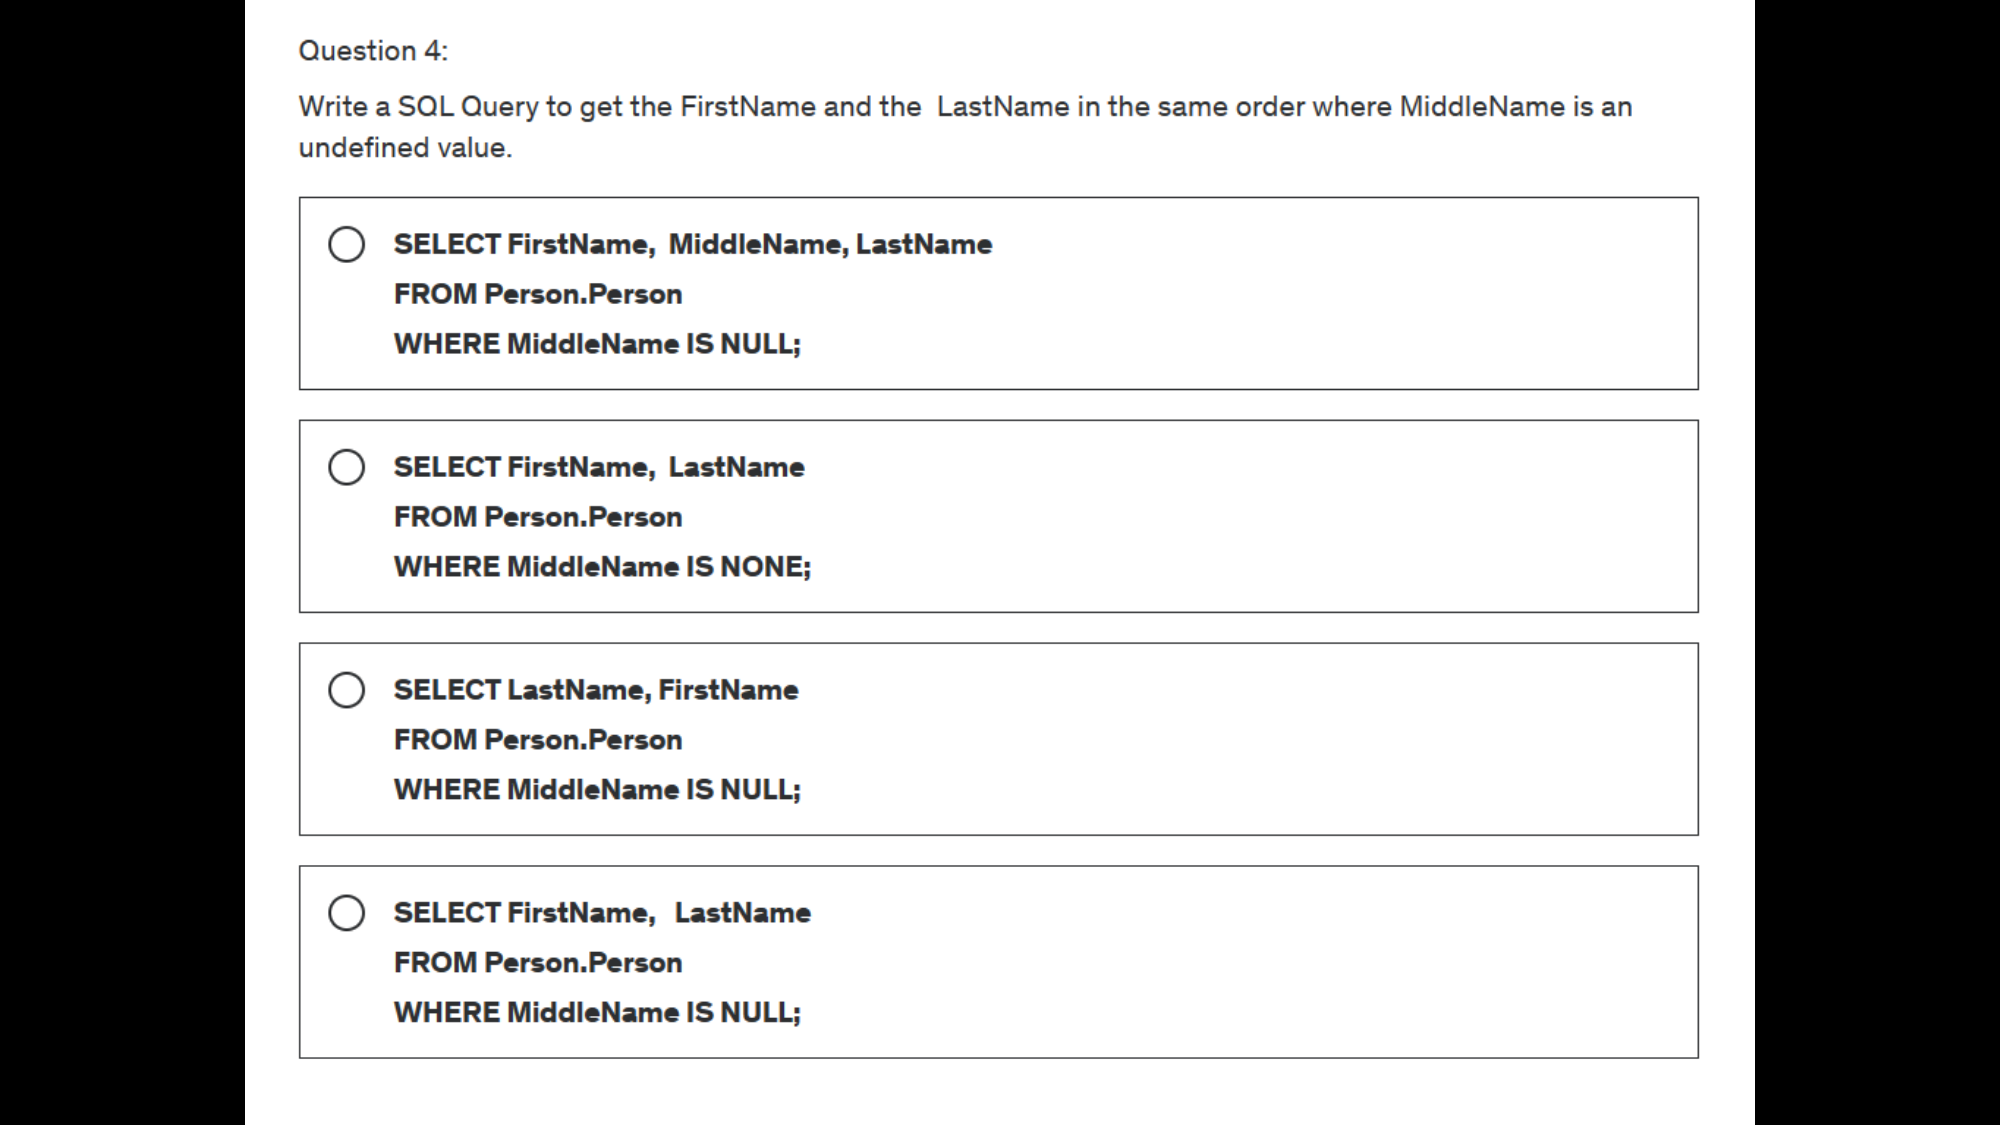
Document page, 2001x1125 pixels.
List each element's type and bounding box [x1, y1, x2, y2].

picture [245, 0, 1755, 1125]
